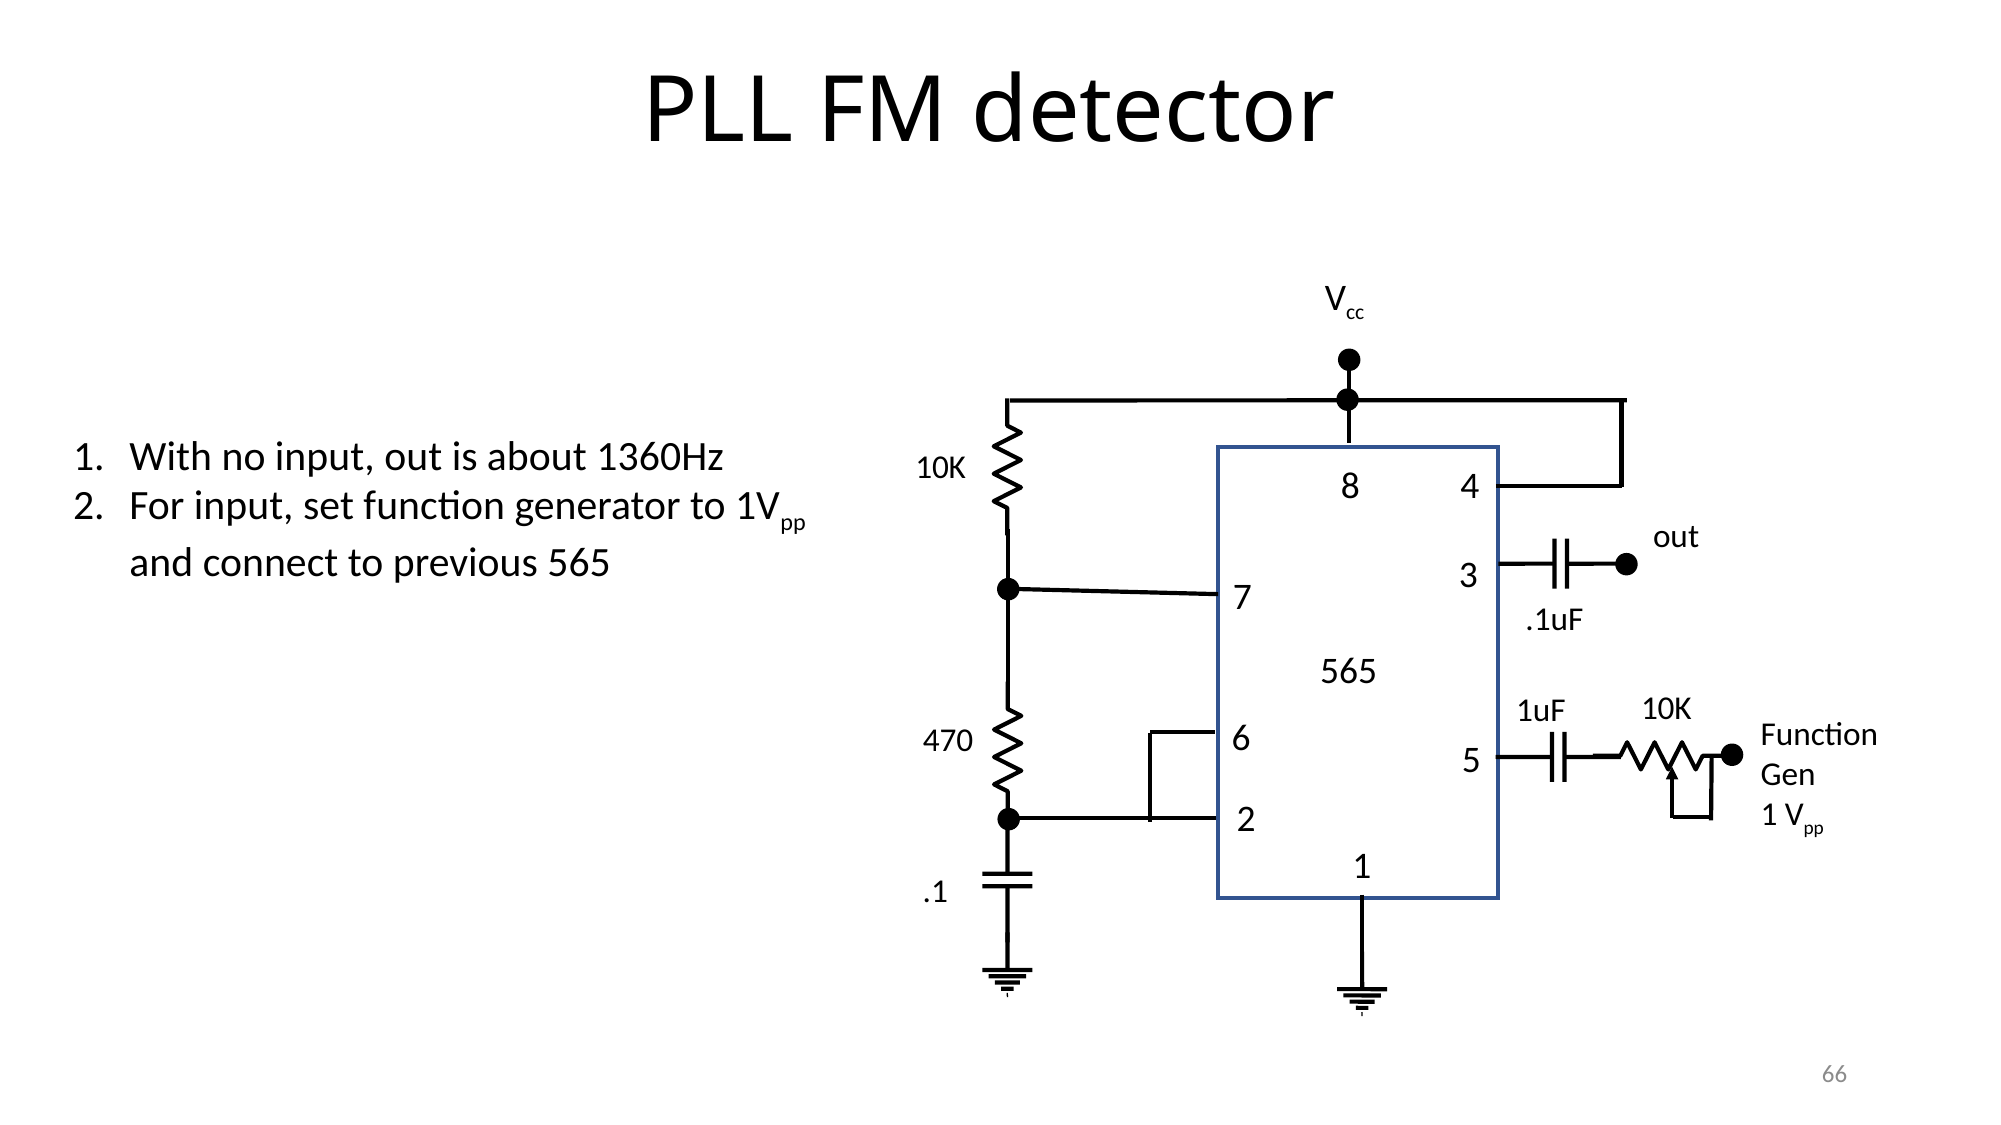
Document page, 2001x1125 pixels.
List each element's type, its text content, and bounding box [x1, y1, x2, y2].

title PLL FM detector [126, 27, 1852, 198]
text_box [900, 265, 1925, 1015]
slide_number 66 [1412, 1042, 1863, 1103]
text_box With no input, out is about 1360Hz For input, set function generator to 1Vpp and connect to previous 565 [58, 420, 838, 593]
